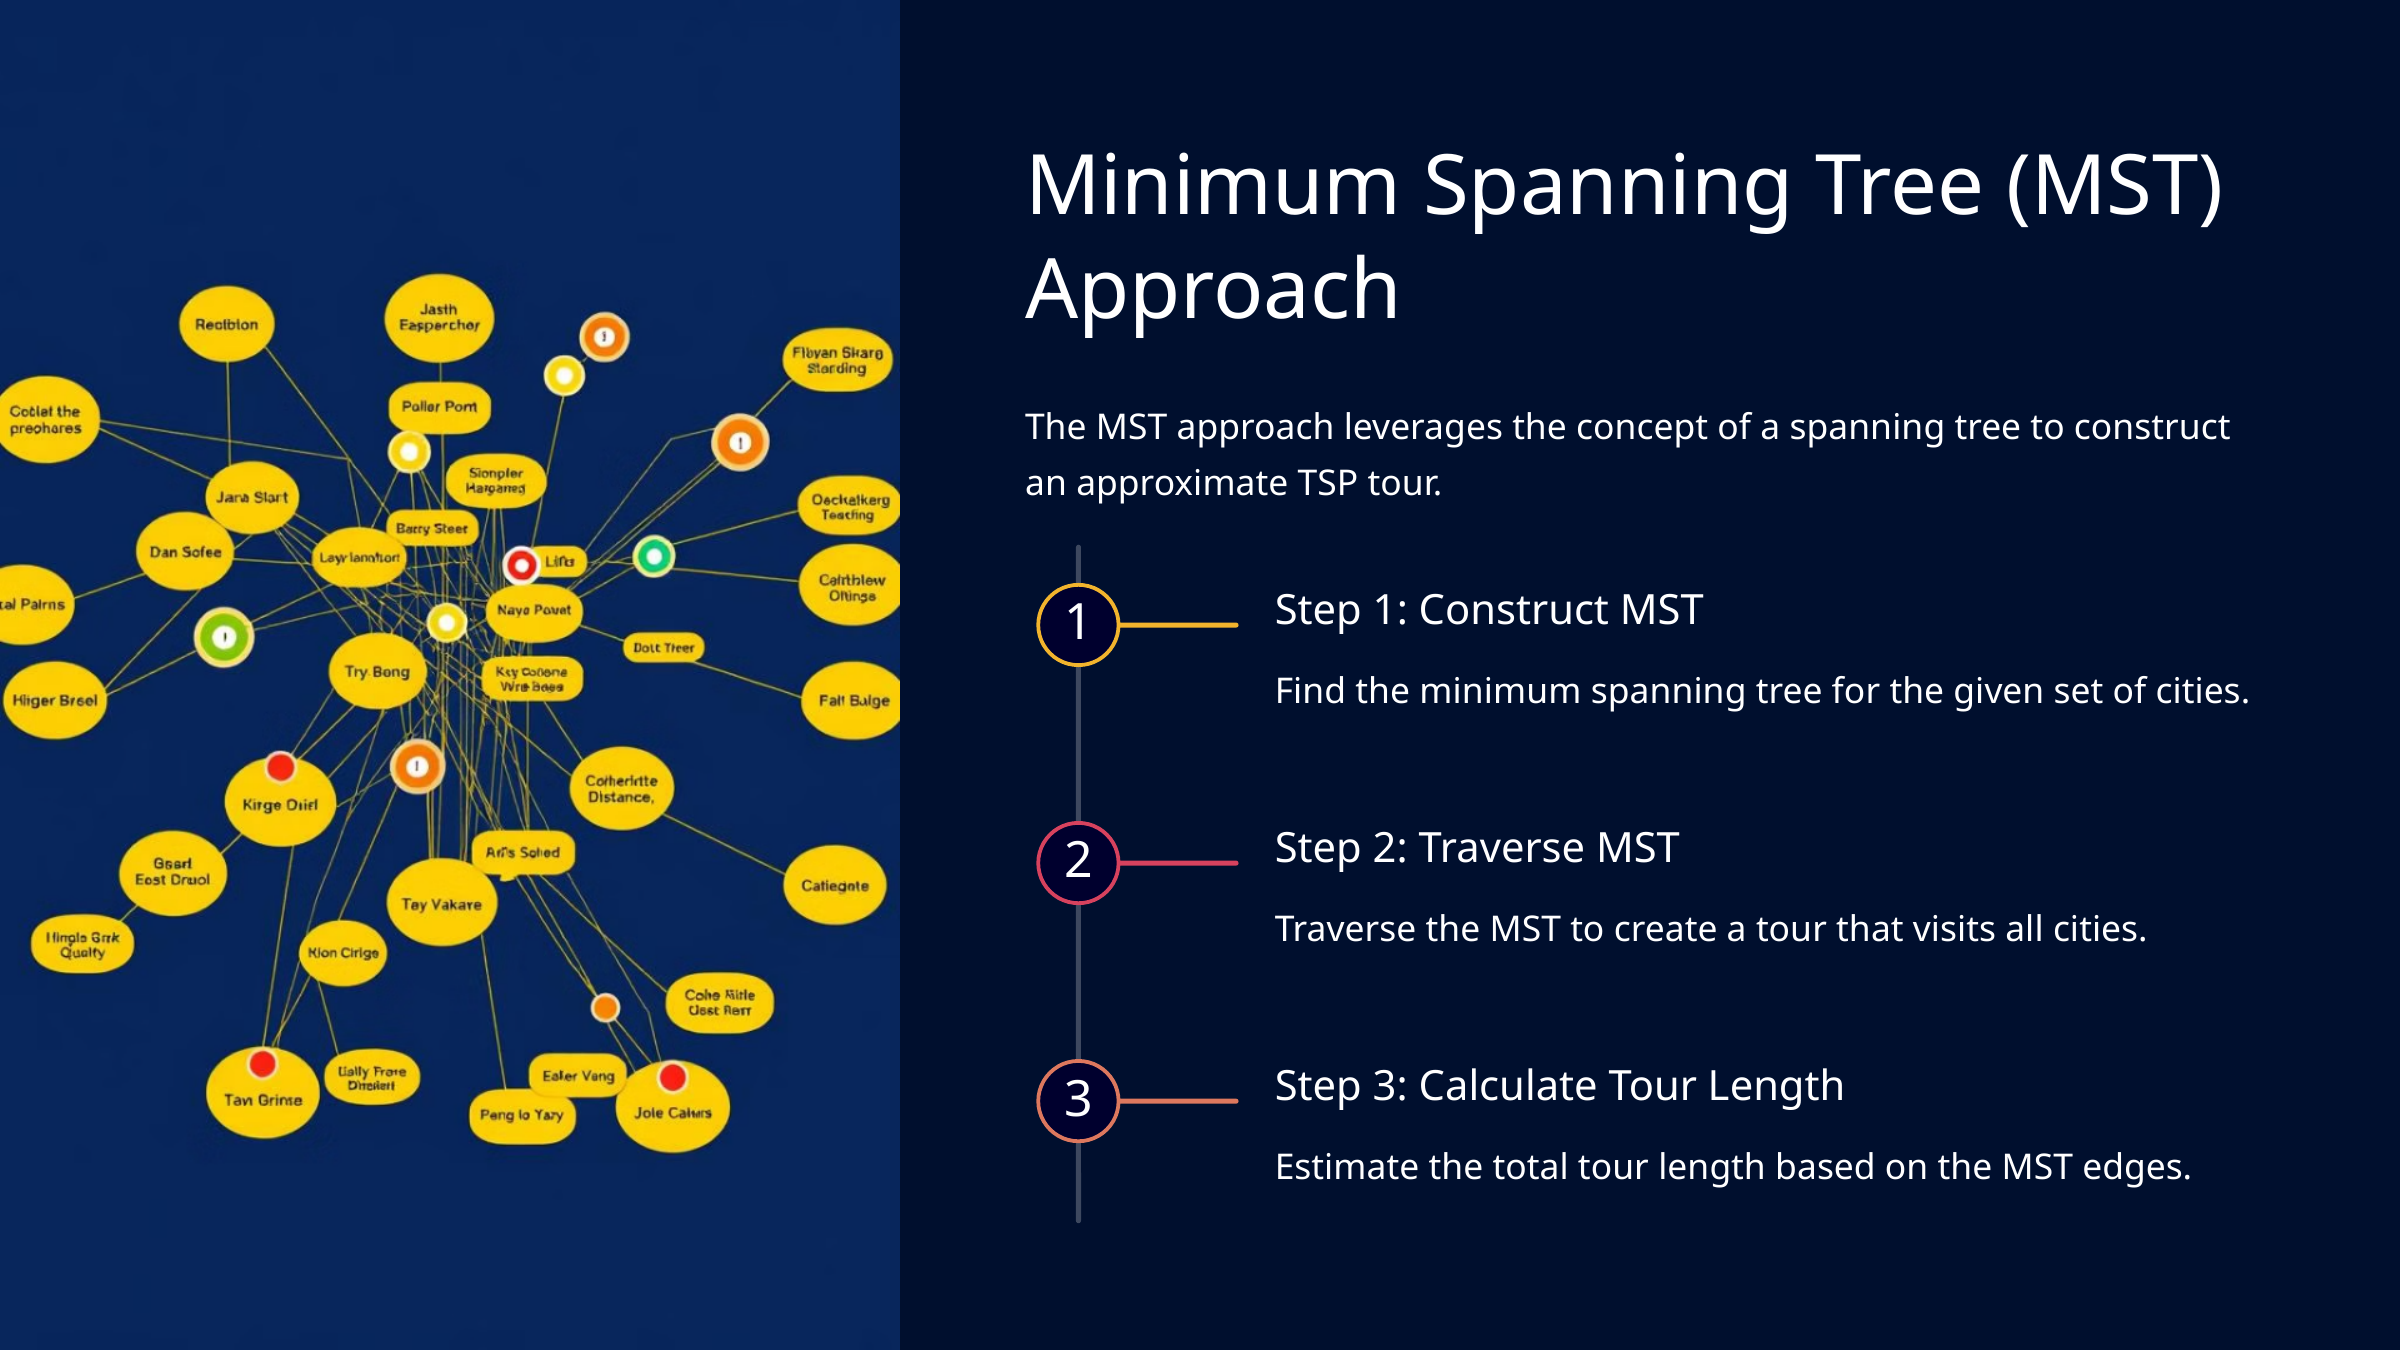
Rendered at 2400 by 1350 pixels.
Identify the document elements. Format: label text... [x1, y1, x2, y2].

text_box Find the minimum spanning tree for the given set of cities. [1274, 654, 2275, 712]
text_box [1075, 1142, 1082, 1224]
text_box [1075, 904, 1081, 1061]
text_box Step 3: Calculate Tour Length [1274, 1056, 1843, 1109]
text_box Minimum Spanning Tree (MST) Approach [1024, 126, 2276, 337]
text_box The MST approach leverages the concept of a spanning tree to construct an approximate TSP tour. [1024, 390, 2276, 505]
text_box 2 [1063, 837, 1094, 889]
text_box Step 2: Traverse MST [1274, 818, 1695, 871]
text_box [1038, 584, 1119, 666]
text_box Step 1: Construct MST [1274, 580, 1704, 633]
text_box [1038, 822, 1119, 904]
text_box Estimate the total tour length based on the MST edges. [1274, 1130, 2275, 1188]
text_box [1075, 544, 1081, 584]
text_box [1038, 1060, 1119, 1142]
text_box [1119, 1098, 1239, 1104]
text_box [1119, 622, 1239, 628]
text_box 3 [1063, 1075, 1094, 1127]
picture [0, 0, 900, 1350]
text_box 1 [1063, 599, 1094, 651]
text_box Traverse the MST to create a tour that visits all cities. [1274, 892, 2275, 950]
text_box [1075, 665, 1081, 823]
text_box [1119, 860, 1239, 866]
